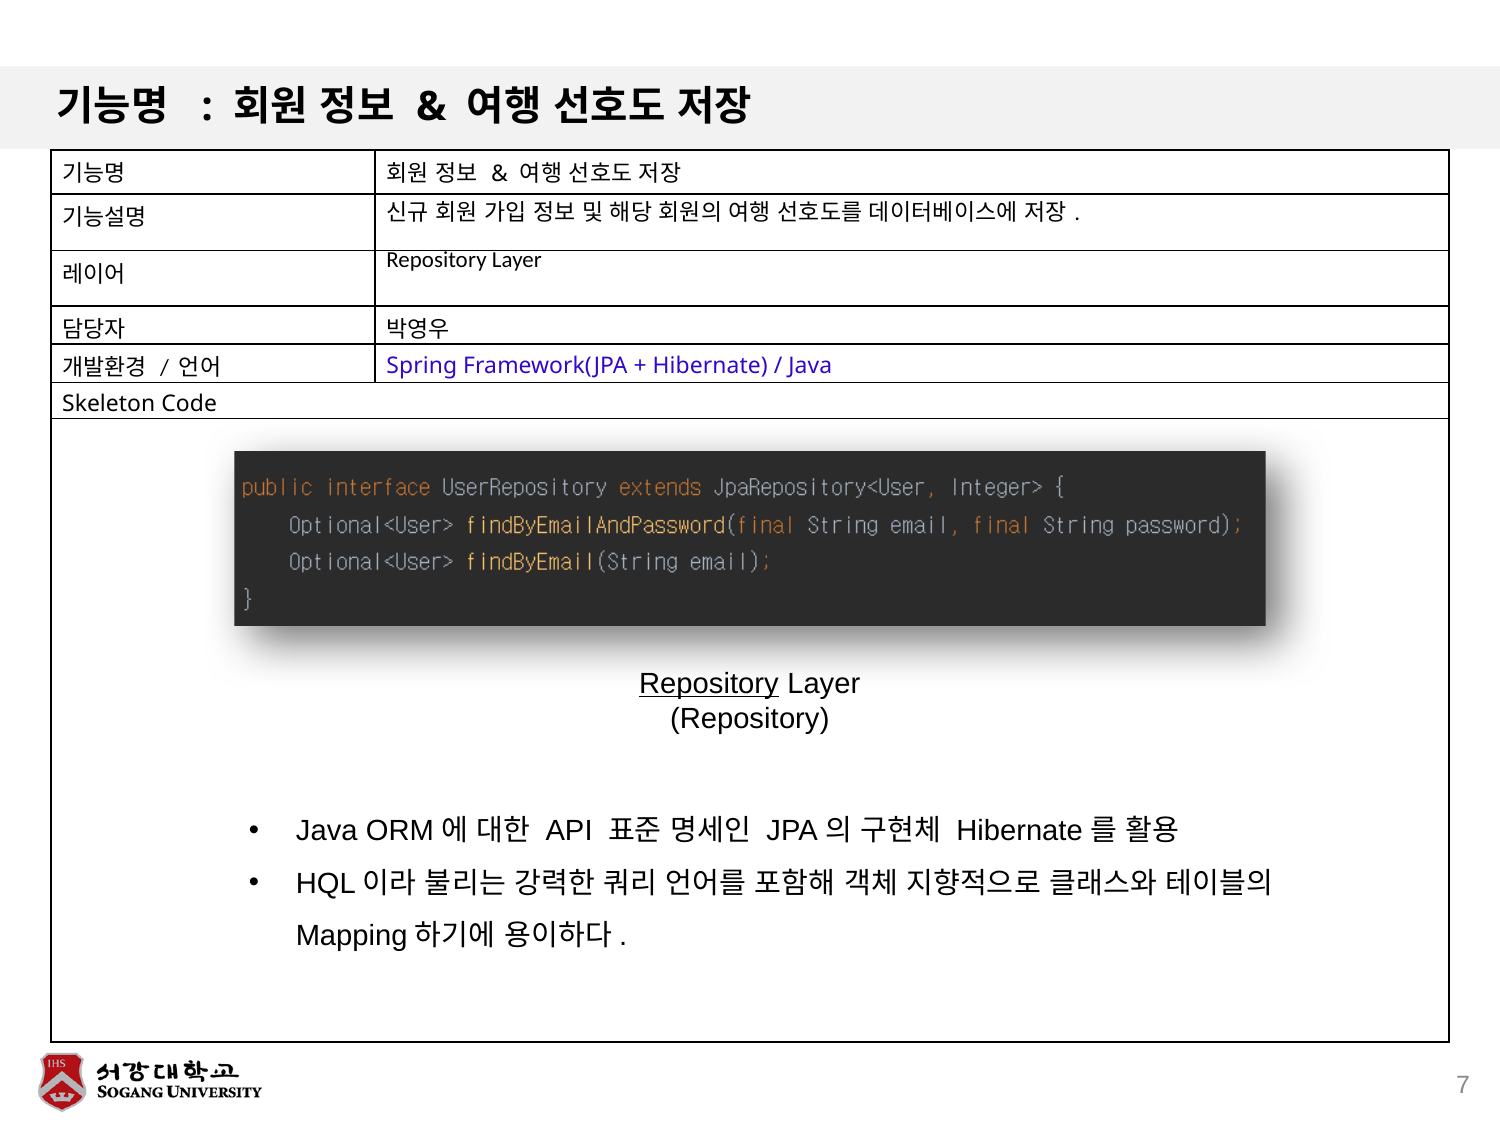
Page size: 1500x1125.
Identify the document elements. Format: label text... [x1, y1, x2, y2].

table_cell 신규 회원 가입 정보 및 해당 회원의 여행 선호도를 데이터베이스에 저장. [376, 195, 1448, 250]
table_cell 레이어 [52, 251, 374, 305]
slide_number 7 [1147, 1053, 1485, 1114]
table_cell 개발환경 / 언어 [52, 345, 374, 382]
table_cell Repository Layer [376, 251, 1448, 305]
text_box Repository Layer (Repository) [553, 676, 947, 743]
table_cell 박영우 [376, 307, 1448, 343]
picture [0, 1031, 294, 1125]
text_box Java ORM에 대한 API 표준 명세인 JPA의 구현체 Hibernate를 활용 HQL이라 불리는 강력한 쿼리 언어를 포함해 객체 지향적으로 클래스와 테이블의 Mapping하기에 용이하다. [234, 786, 1319, 959]
table_cell 기능설명 [52, 195, 374, 250]
table_cell [52, 419, 1448, 1041]
table_header 회원 정보 & 여행 선호도 저장 [376, 151, 1448, 193]
table_header 기능명 [52, 151, 374, 193]
table_cell Spring Framework(JPA + Hibernate) / Java [376, 345, 1448, 382]
title 기능명 : 회원 정보 & 여행 선호도 저장 [41, 64, 1459, 149]
table_cell Skeleton Code [52, 383, 1448, 418]
picture [234, 451, 1266, 627]
table_cell 담당자 [52, 307, 374, 343]
